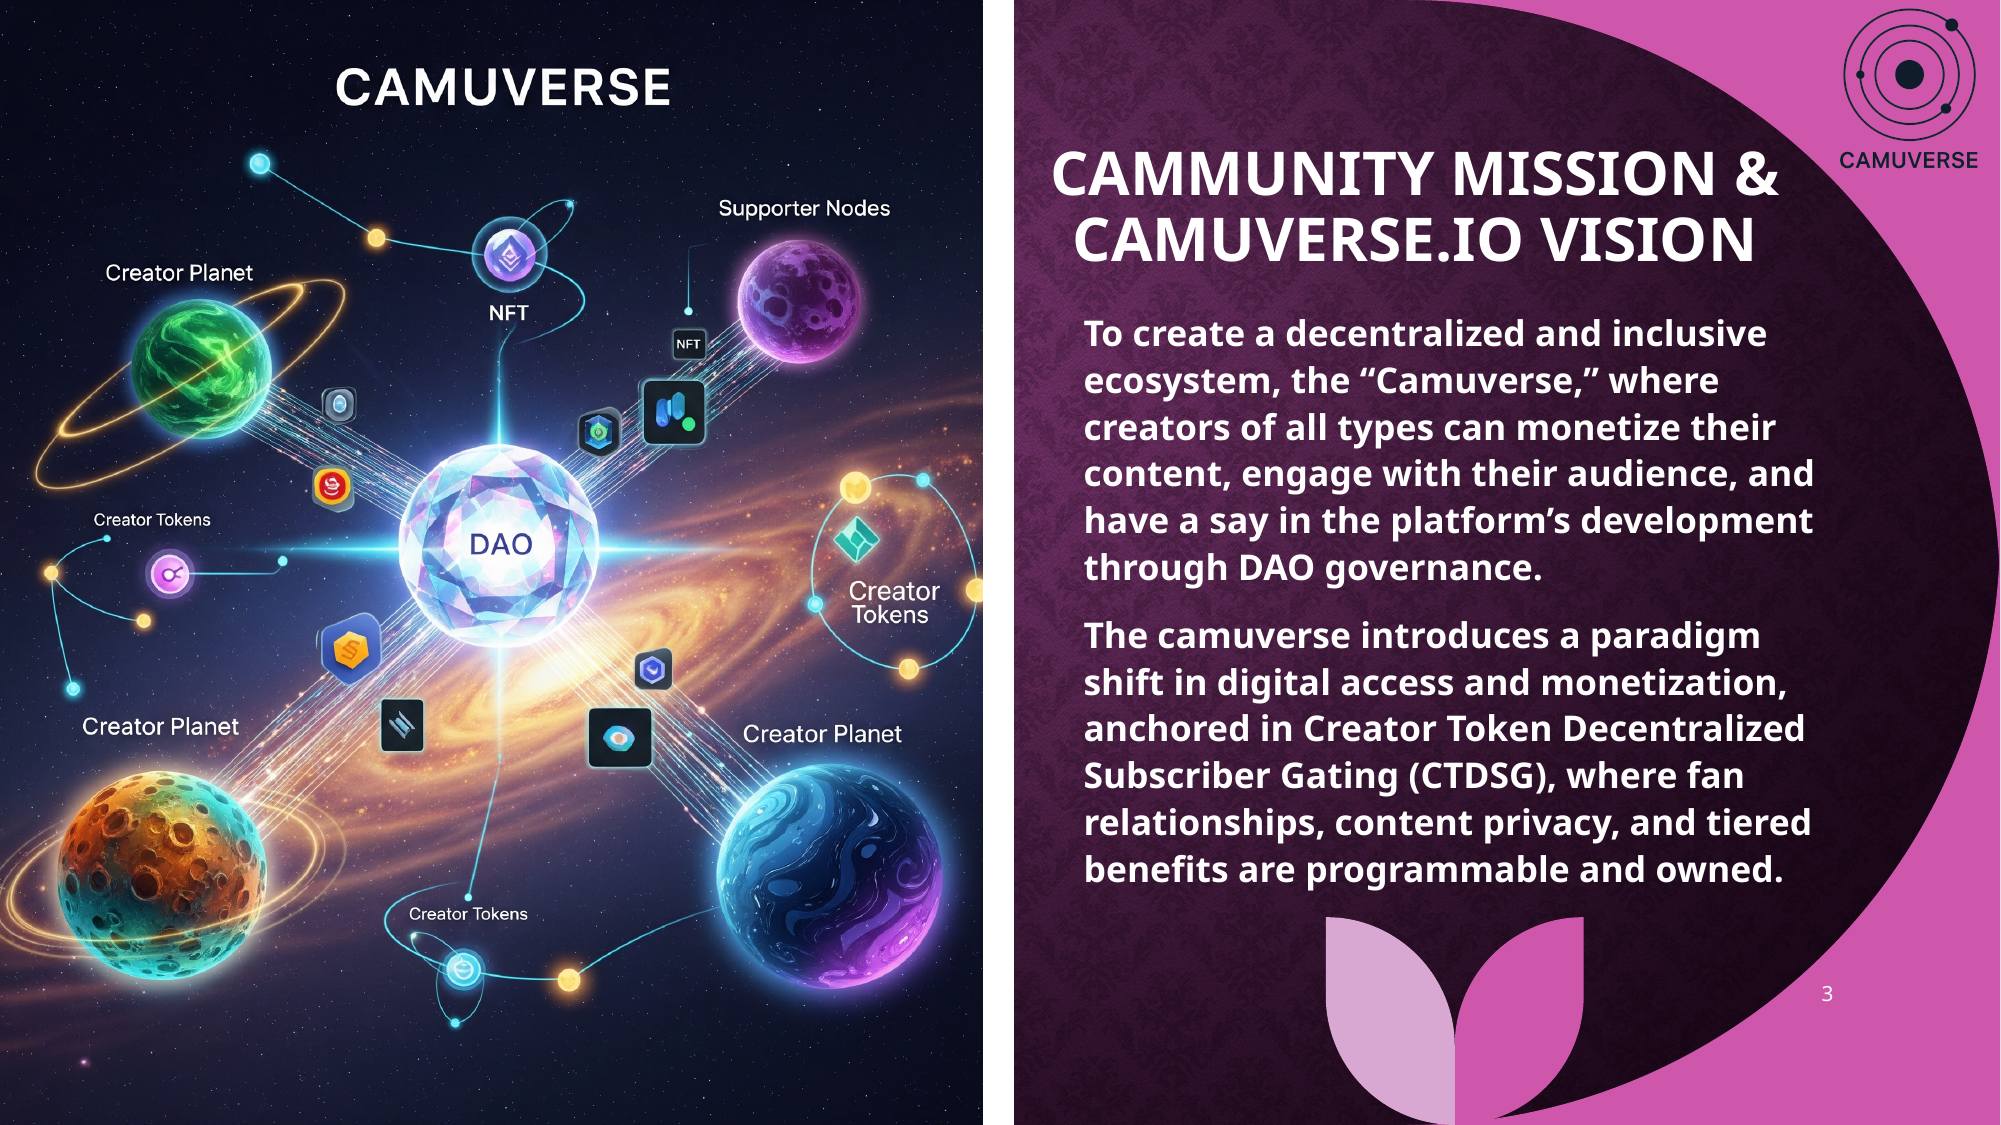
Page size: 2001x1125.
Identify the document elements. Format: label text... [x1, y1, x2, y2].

slide_number 2 [1724, 964, 1849, 1025]
picture [1819, 0, 2000, 181]
list To create a decentralized and inclusive ecosystem, the “Camuverse,” where creators of all types can monetize their content, engage with their audience, and have a say in the platform’s development through DAO governance. The camuverse introduces a paradigm shift in digital access and monetization, anchored in Creator Token Decentralized Subscriber Gating (CTDSG), where fan relationships, content privacy, and tiered benefits are programmable and owned. [1068, 298, 1849, 914]
picture [0, 0, 1003, 1125]
title Cammunity Mission & Camuverse.io Vision [1025, 99, 1806, 318]
